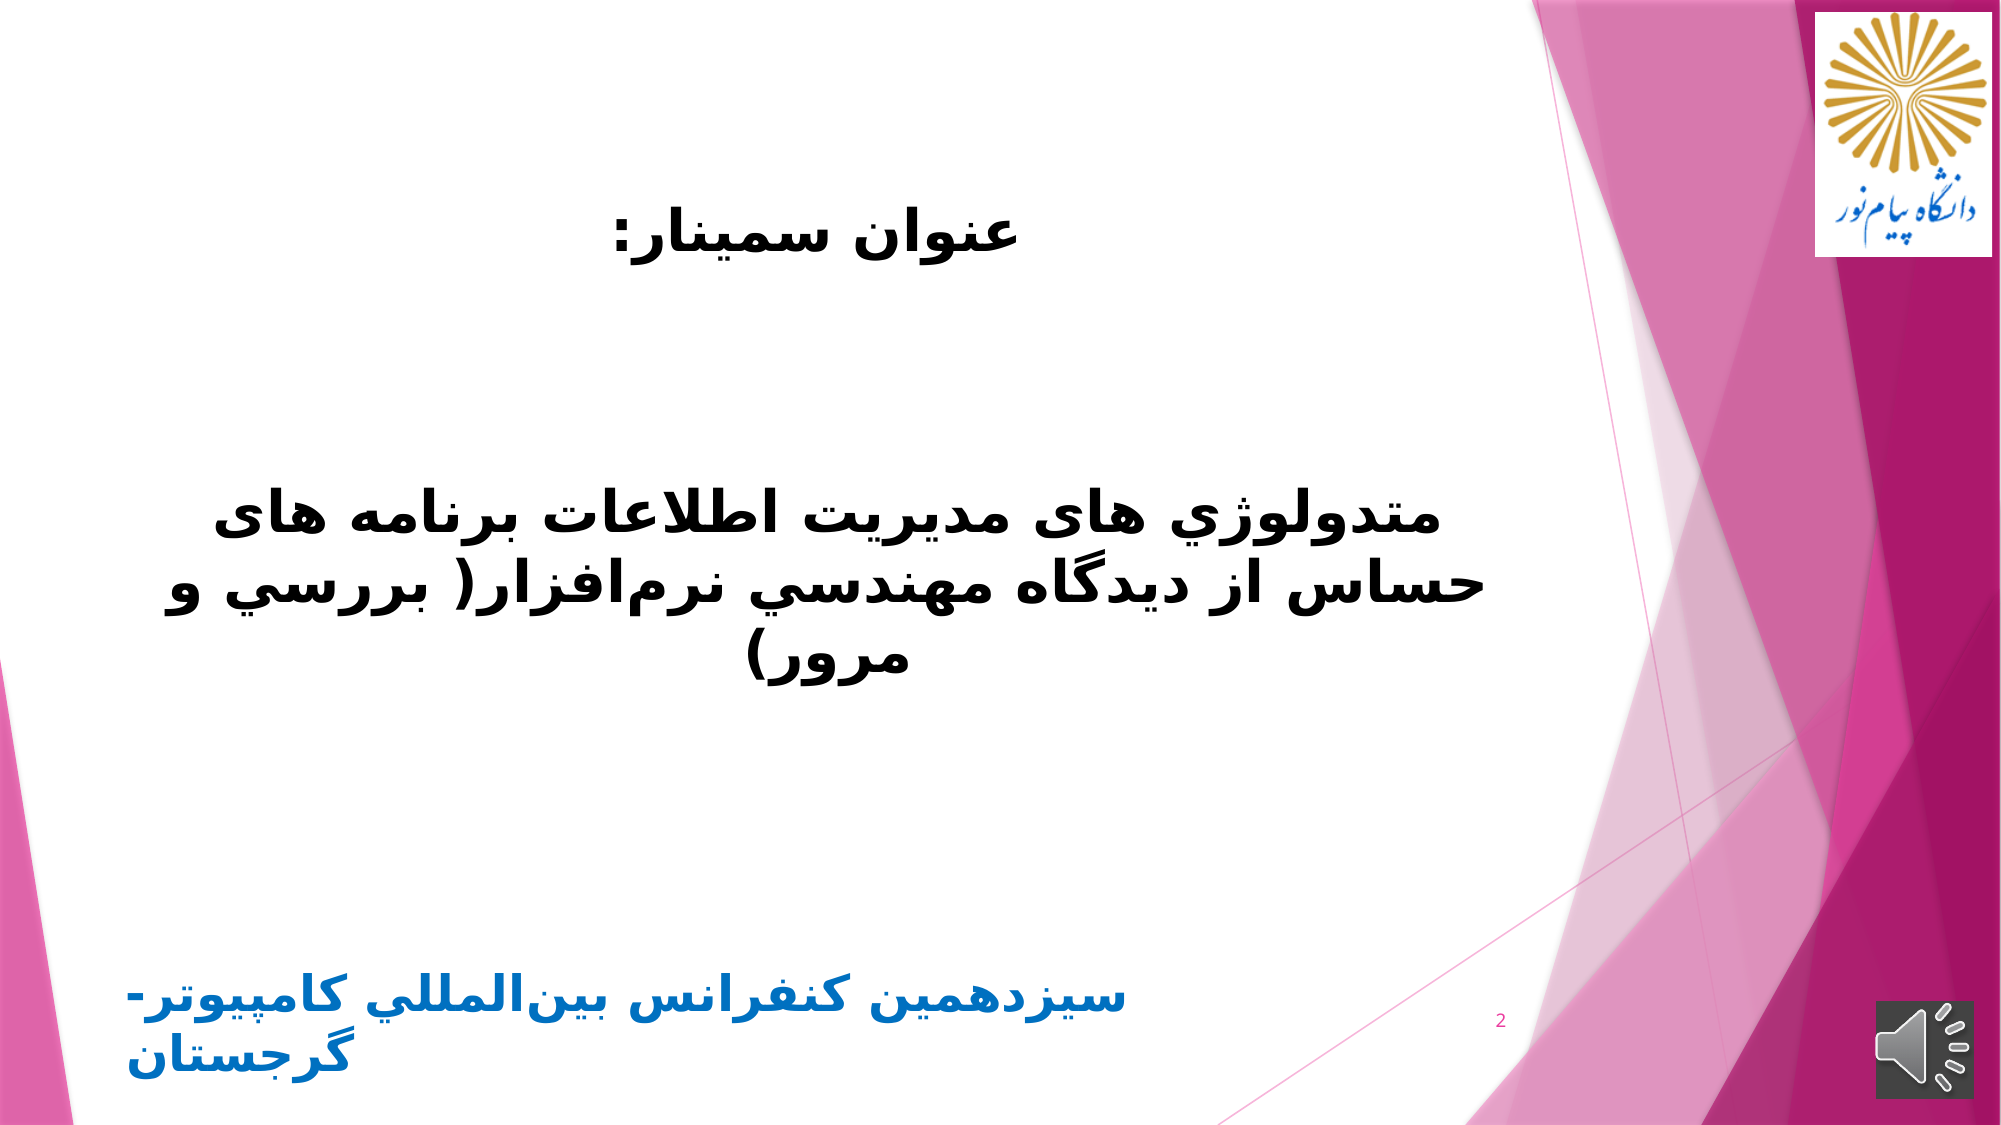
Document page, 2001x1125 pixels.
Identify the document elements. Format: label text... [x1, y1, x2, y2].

footer سيزدهمين كنفرانس بين‌المللي كامپيوتر- گرجستان [111, 991, 1145, 1051]
text_box عنوان سمينار: متدولوژي های مدیریت اطلاعات برنامه های حساس از ديدگاه مهندسي نرم‌افزار( بررسي و مرور) [111, 126, 1546, 752]
picture [1814, 12, 1993, 258]
picture [1874, 999, 1976, 1101]
slide_number 2 [1409, 991, 1522, 1051]
